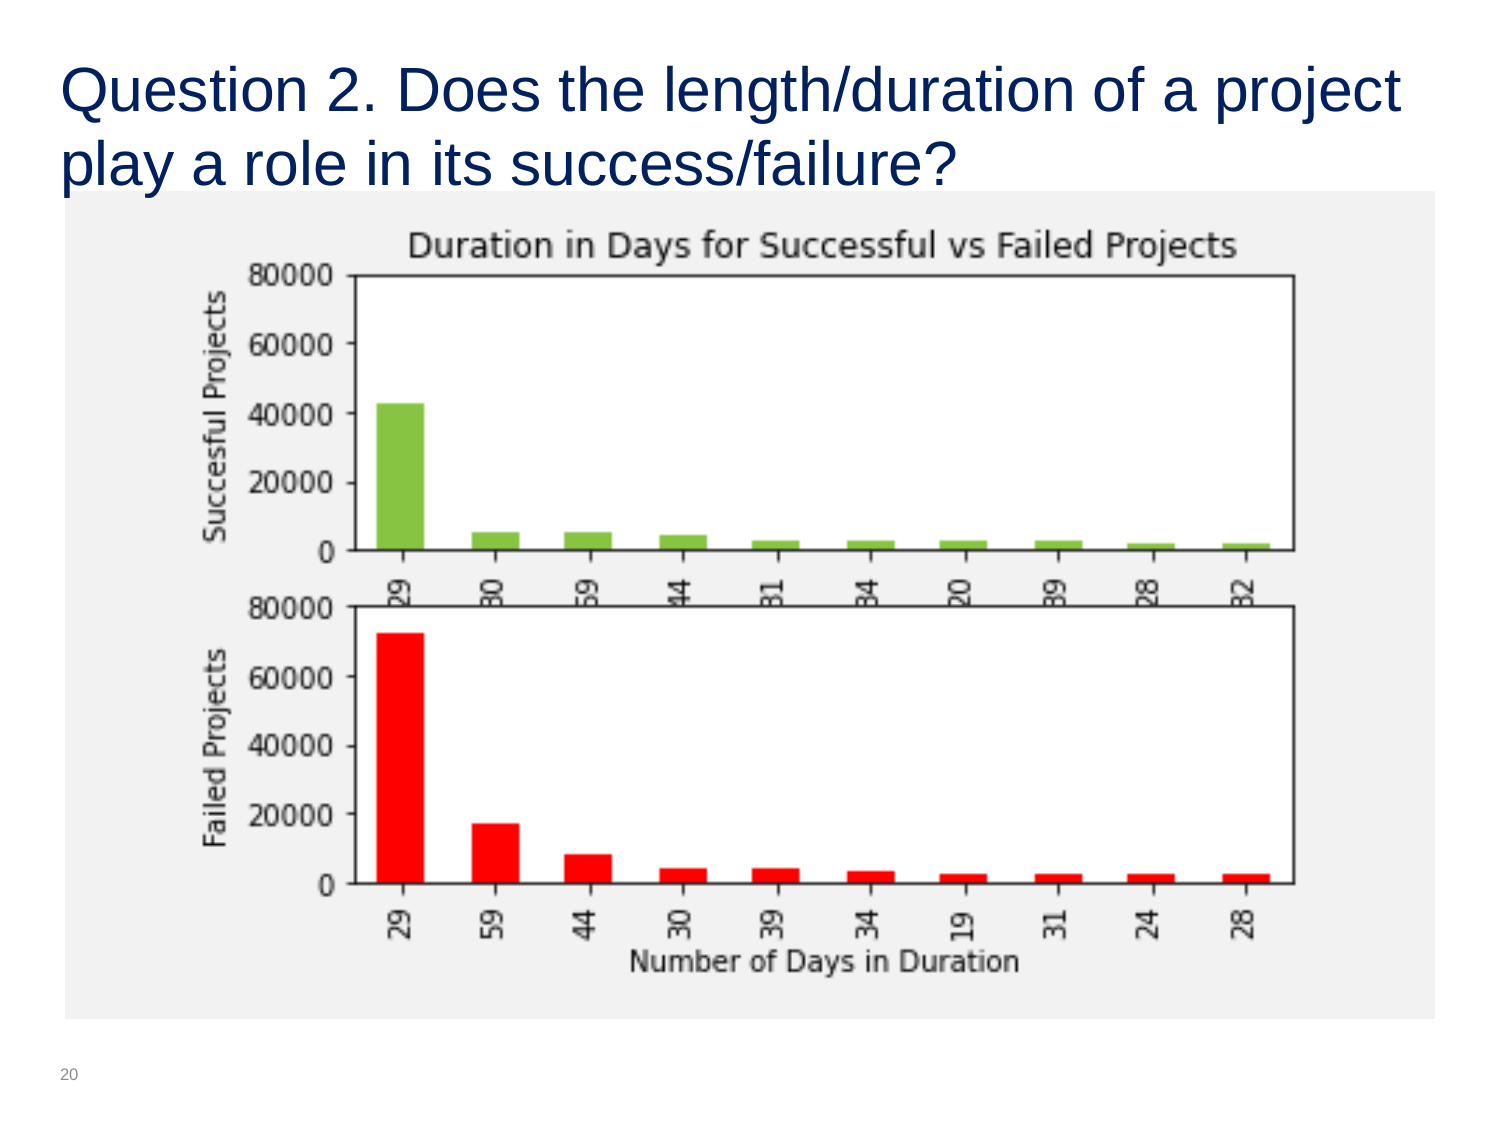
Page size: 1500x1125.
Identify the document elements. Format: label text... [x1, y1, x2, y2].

text_box [65, 190, 1435, 1019]
title Question 2. Does the length/duration of a project play a role in its success/failure? [60, 48, 1440, 126]
picture [187, 211, 1313, 999]
